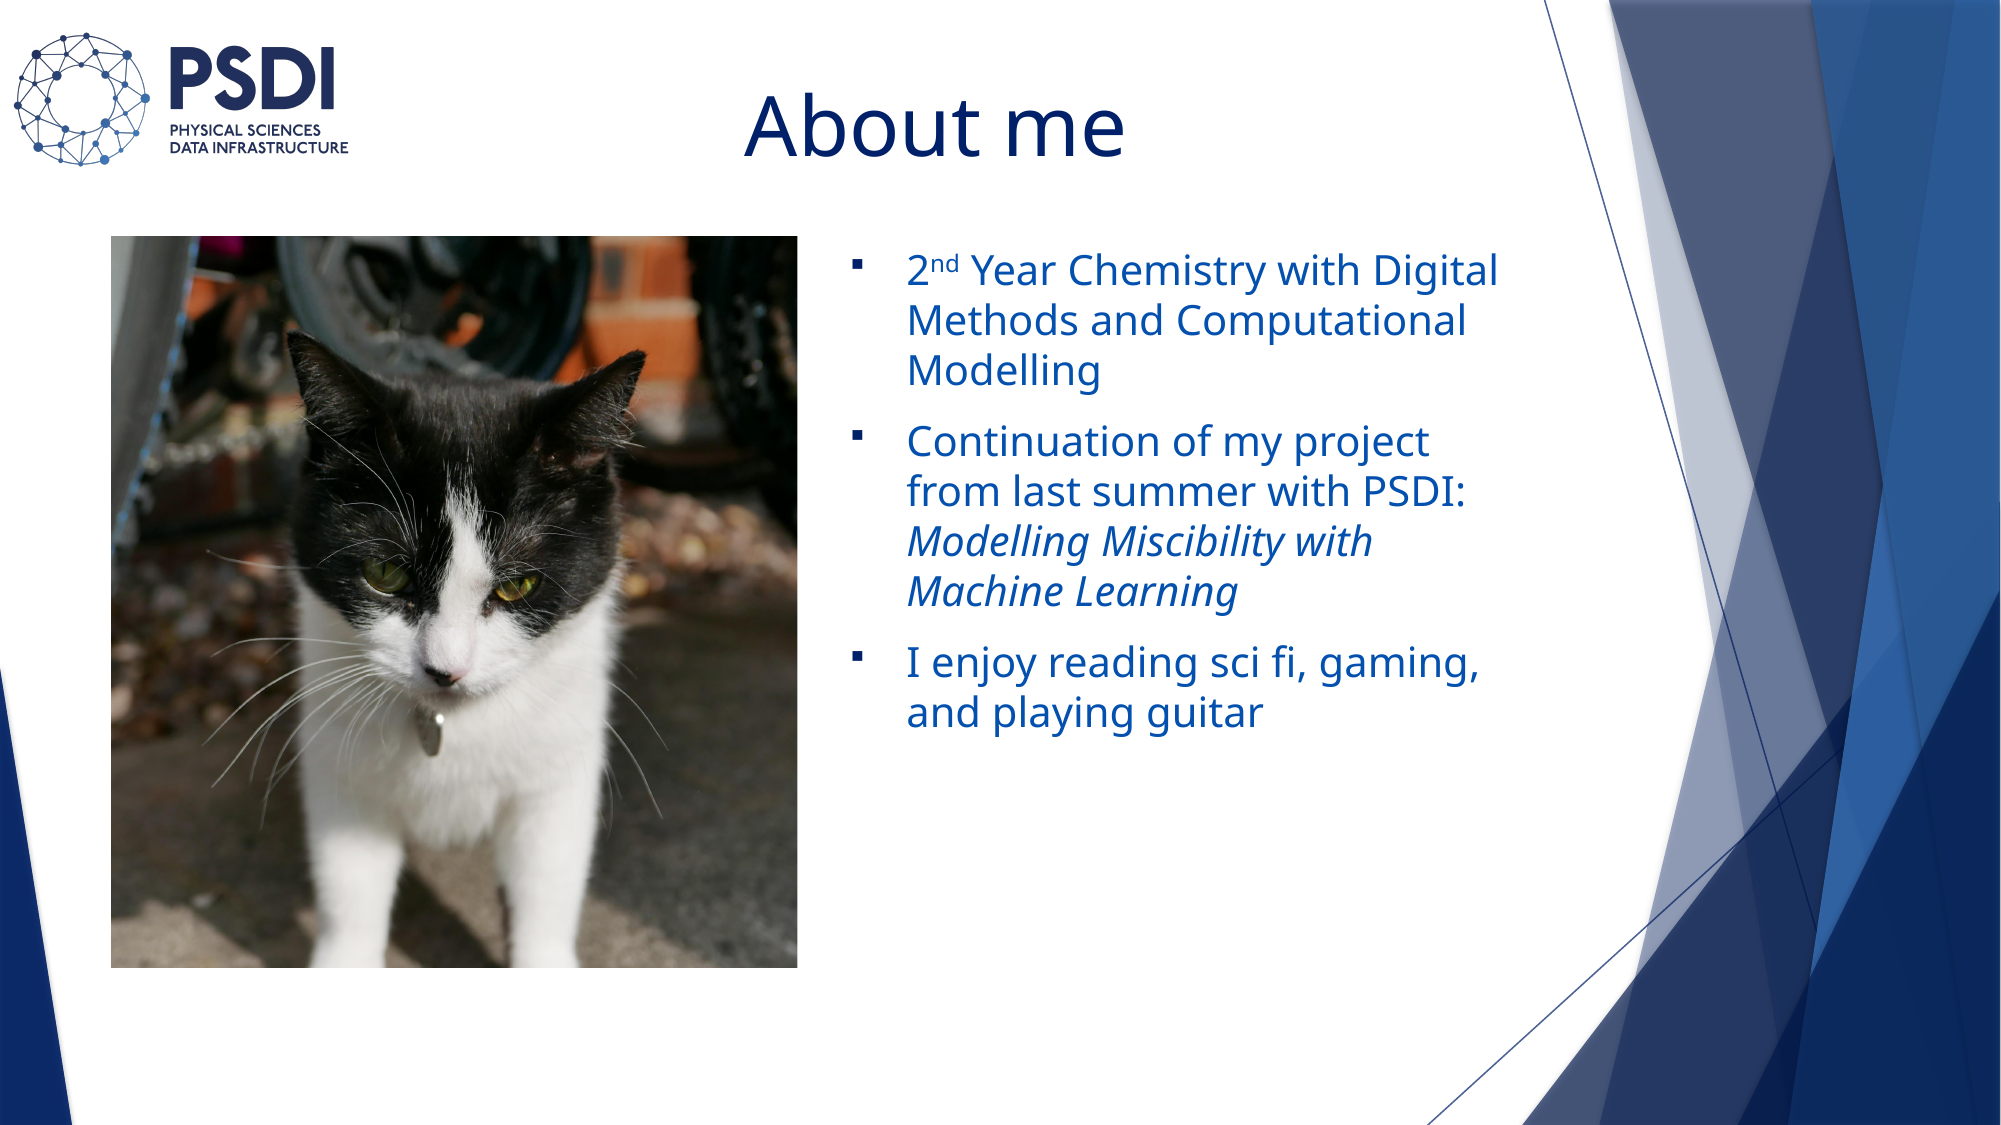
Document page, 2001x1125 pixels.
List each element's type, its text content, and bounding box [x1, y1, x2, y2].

picture [12, 32, 350, 167]
list 2nd Year Chemistry with Digital Methods and Computational Modelling Continuation of my project from last summer with PSDI: Modelling Miscibility with Machine Learning I enjoy reading sci fi, gaming, and playing guitar [834, 236, 1522, 991]
title About me [351, 65, 1522, 214]
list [110, 235, 798, 992]
